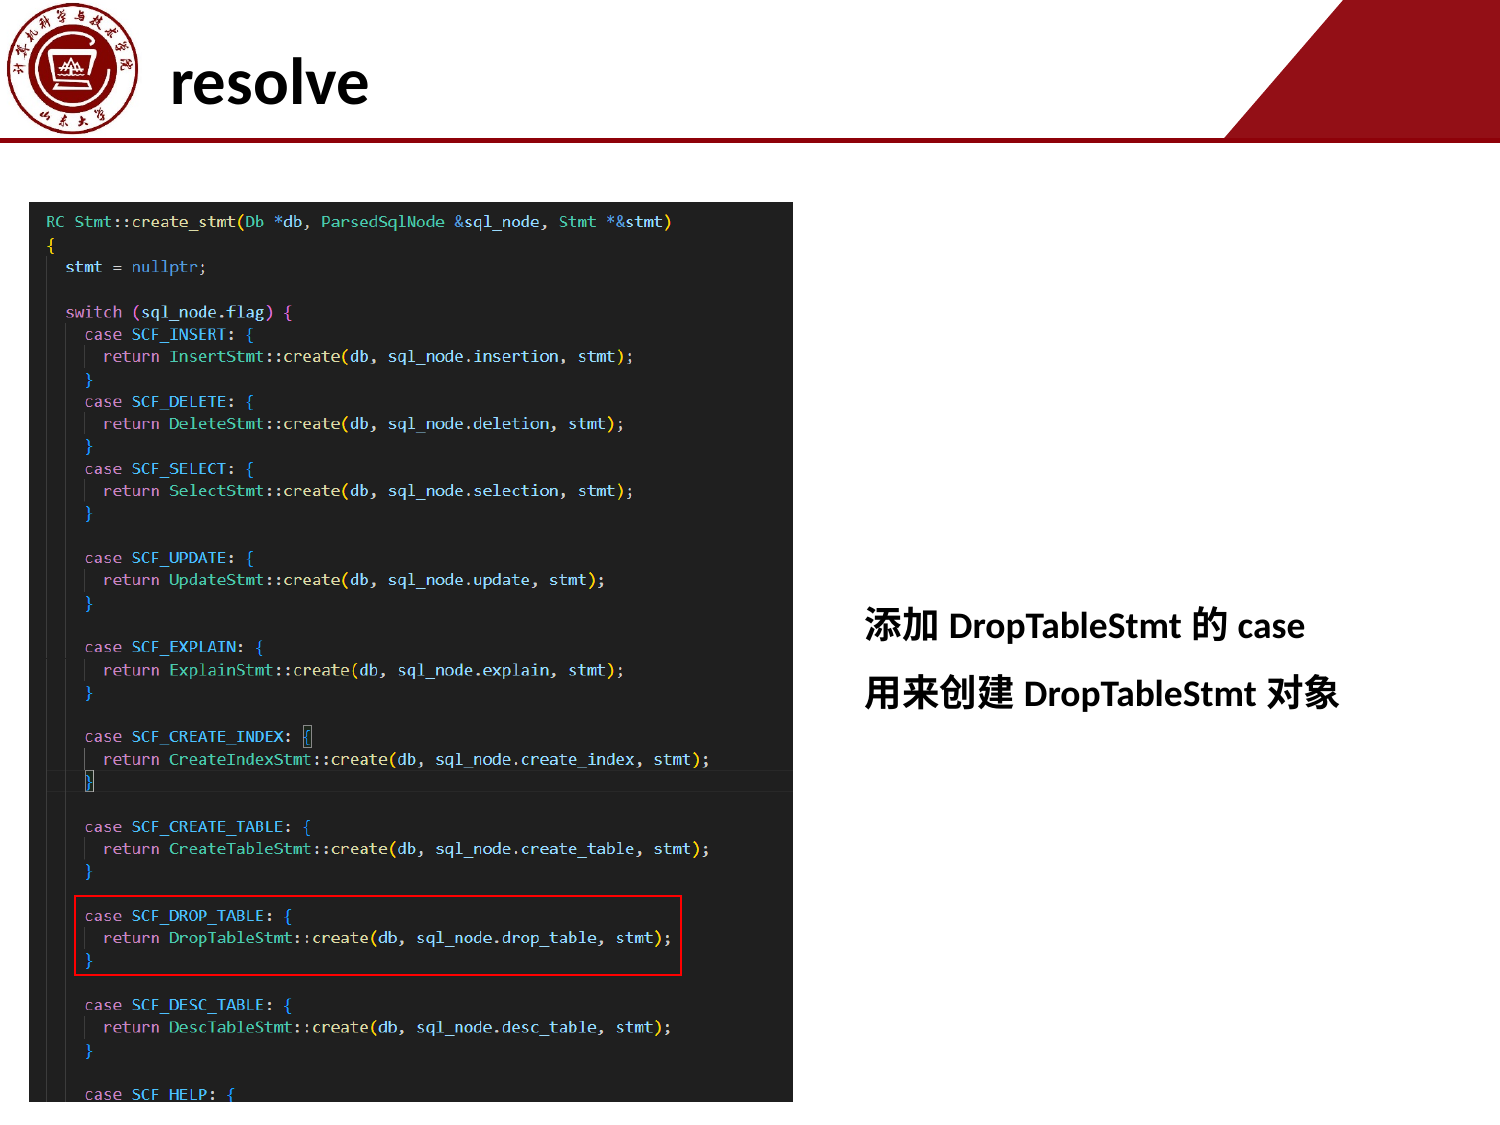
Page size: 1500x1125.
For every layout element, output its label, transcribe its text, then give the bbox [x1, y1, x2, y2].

picture [29, 202, 793, 1102]
picture [0, 0, 142, 138]
text_box resolve [155, 40, 1449, 116]
text_box 添加DropTableStmt的case 用来创建DropTableStmt对象 [850, 571, 1437, 756]
